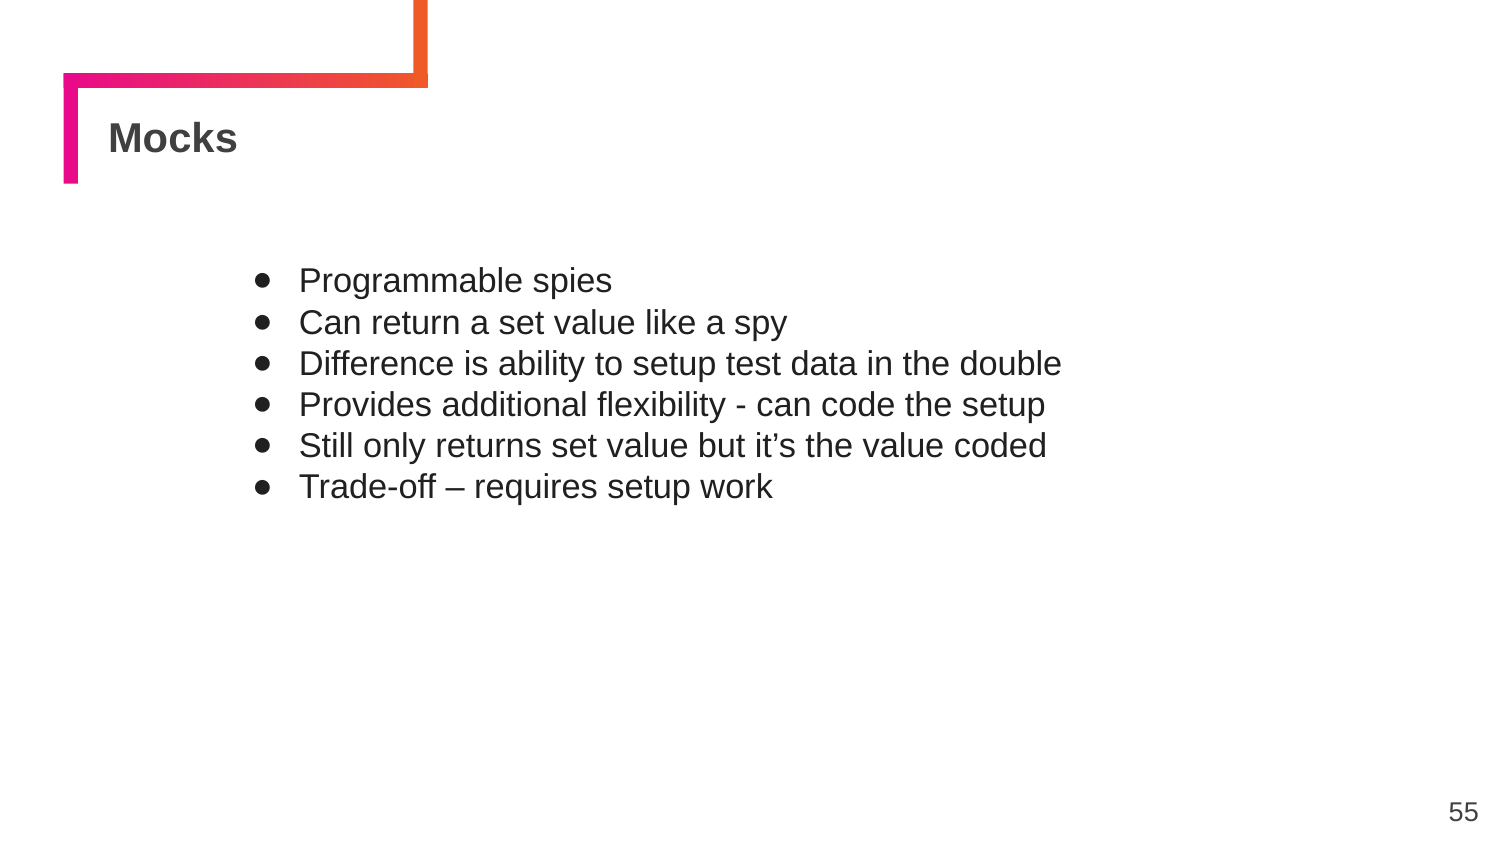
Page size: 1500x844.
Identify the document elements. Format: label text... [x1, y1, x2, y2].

subtitle Programmable spies Can return a set value like a spy Difference is ability to setup test data in the double Provides additional flexibility - can code the setup Still only returns set value but it’s the value coded Trade-off – requires setup work [124, 206, 1376, 727]
slide_number 55 [1403, 779, 1494, 844]
title Mocks [100, 117, 1455, 169]
